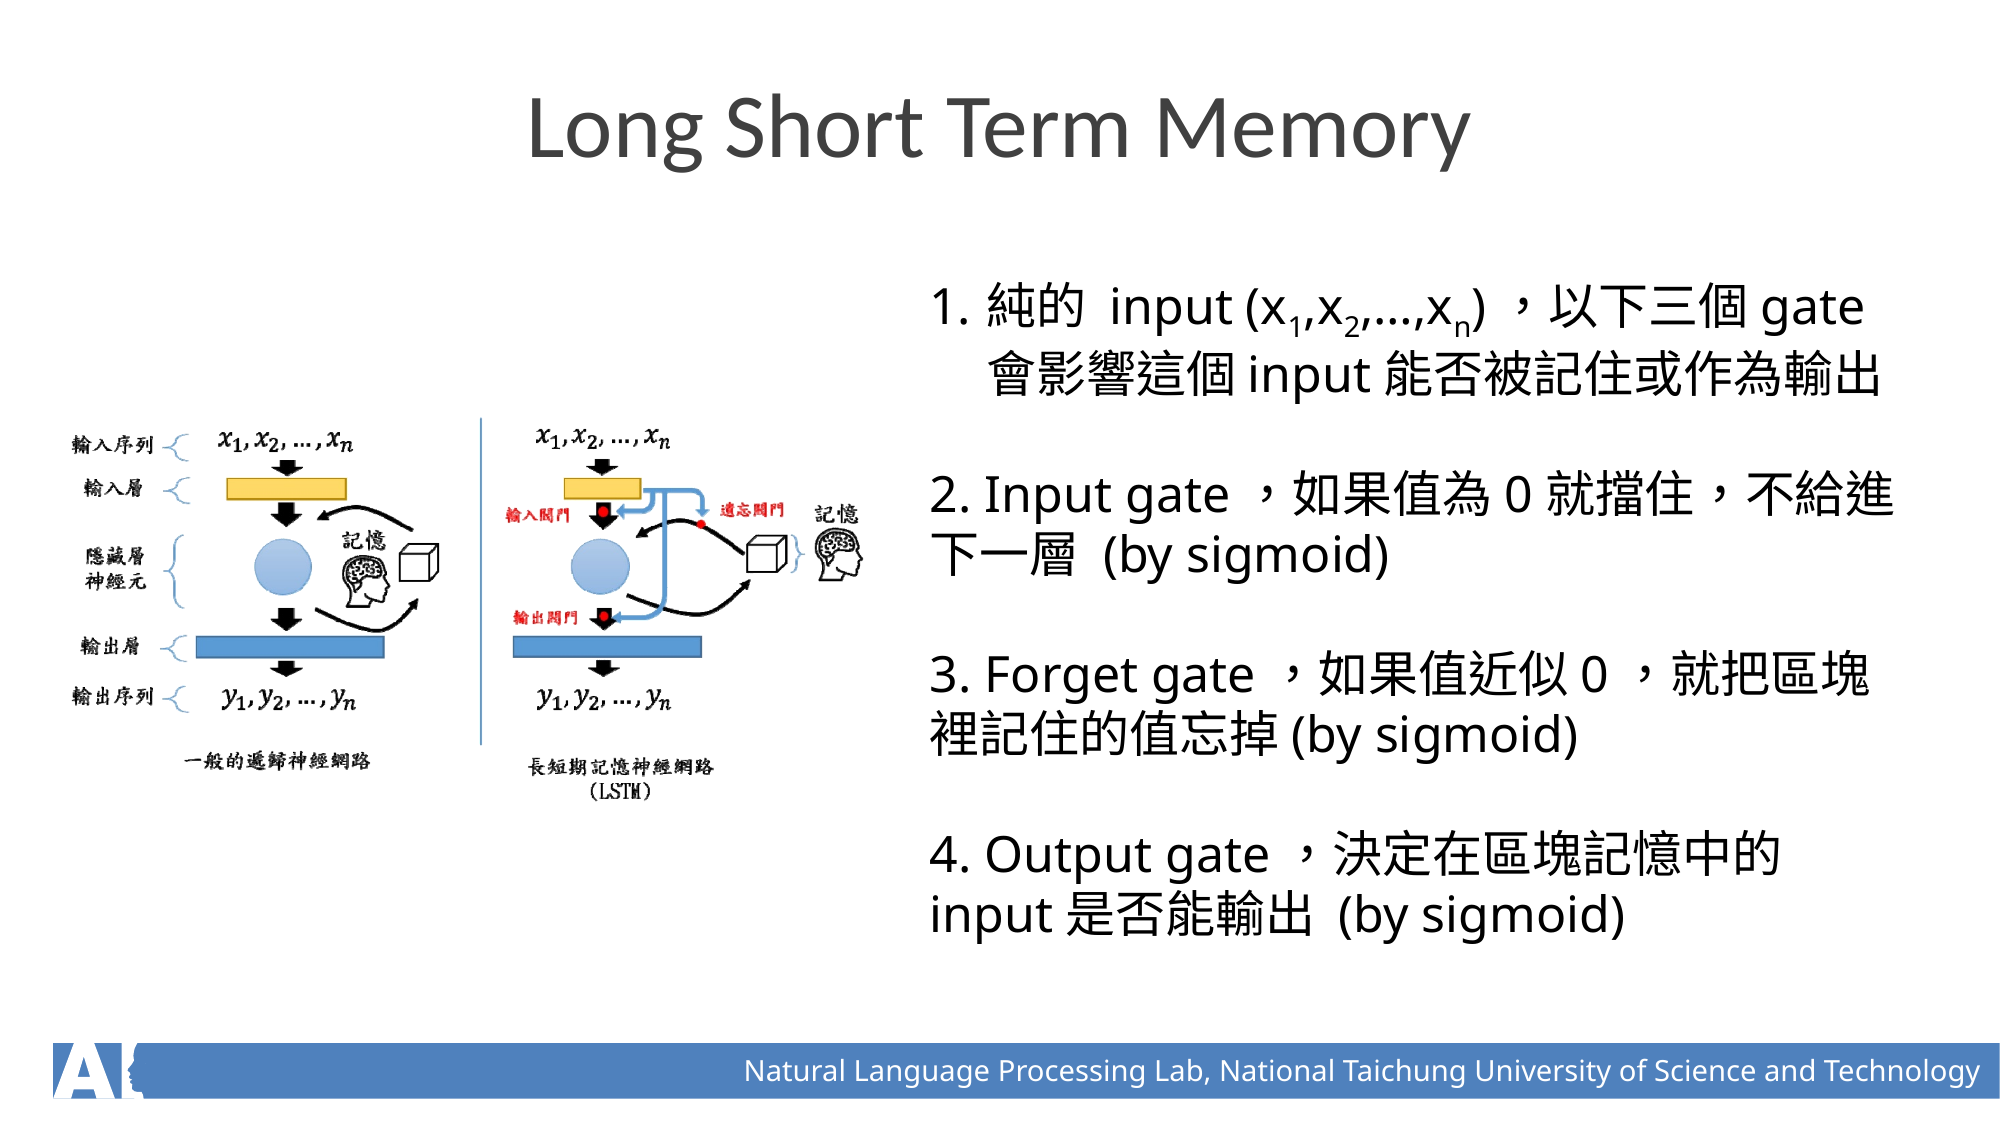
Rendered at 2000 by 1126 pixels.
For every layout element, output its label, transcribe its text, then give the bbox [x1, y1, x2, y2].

text_box 純的 input (x1,x2,…,xn)，以下三個gate會影響這個input能否被記住或作為輸出 2. Input gate，如果值為0就擋住，不給進下一層 (by sigmoid) 3. Forget gate，如果值近似0，就把區塊裡記住的值忘掉(by sigmoid) 4. Output gate，決定在區塊記憶中的input是否能輸出 (by sigmoid) [915, 267, 1920, 951]
picture [54, 401, 895, 815]
list Long Short Term Memory [0, 55, 2000, 186]
text_box Natural Language Processing Lab, National Taichung University of Science and Technology [728, 1045, 1997, 1096]
